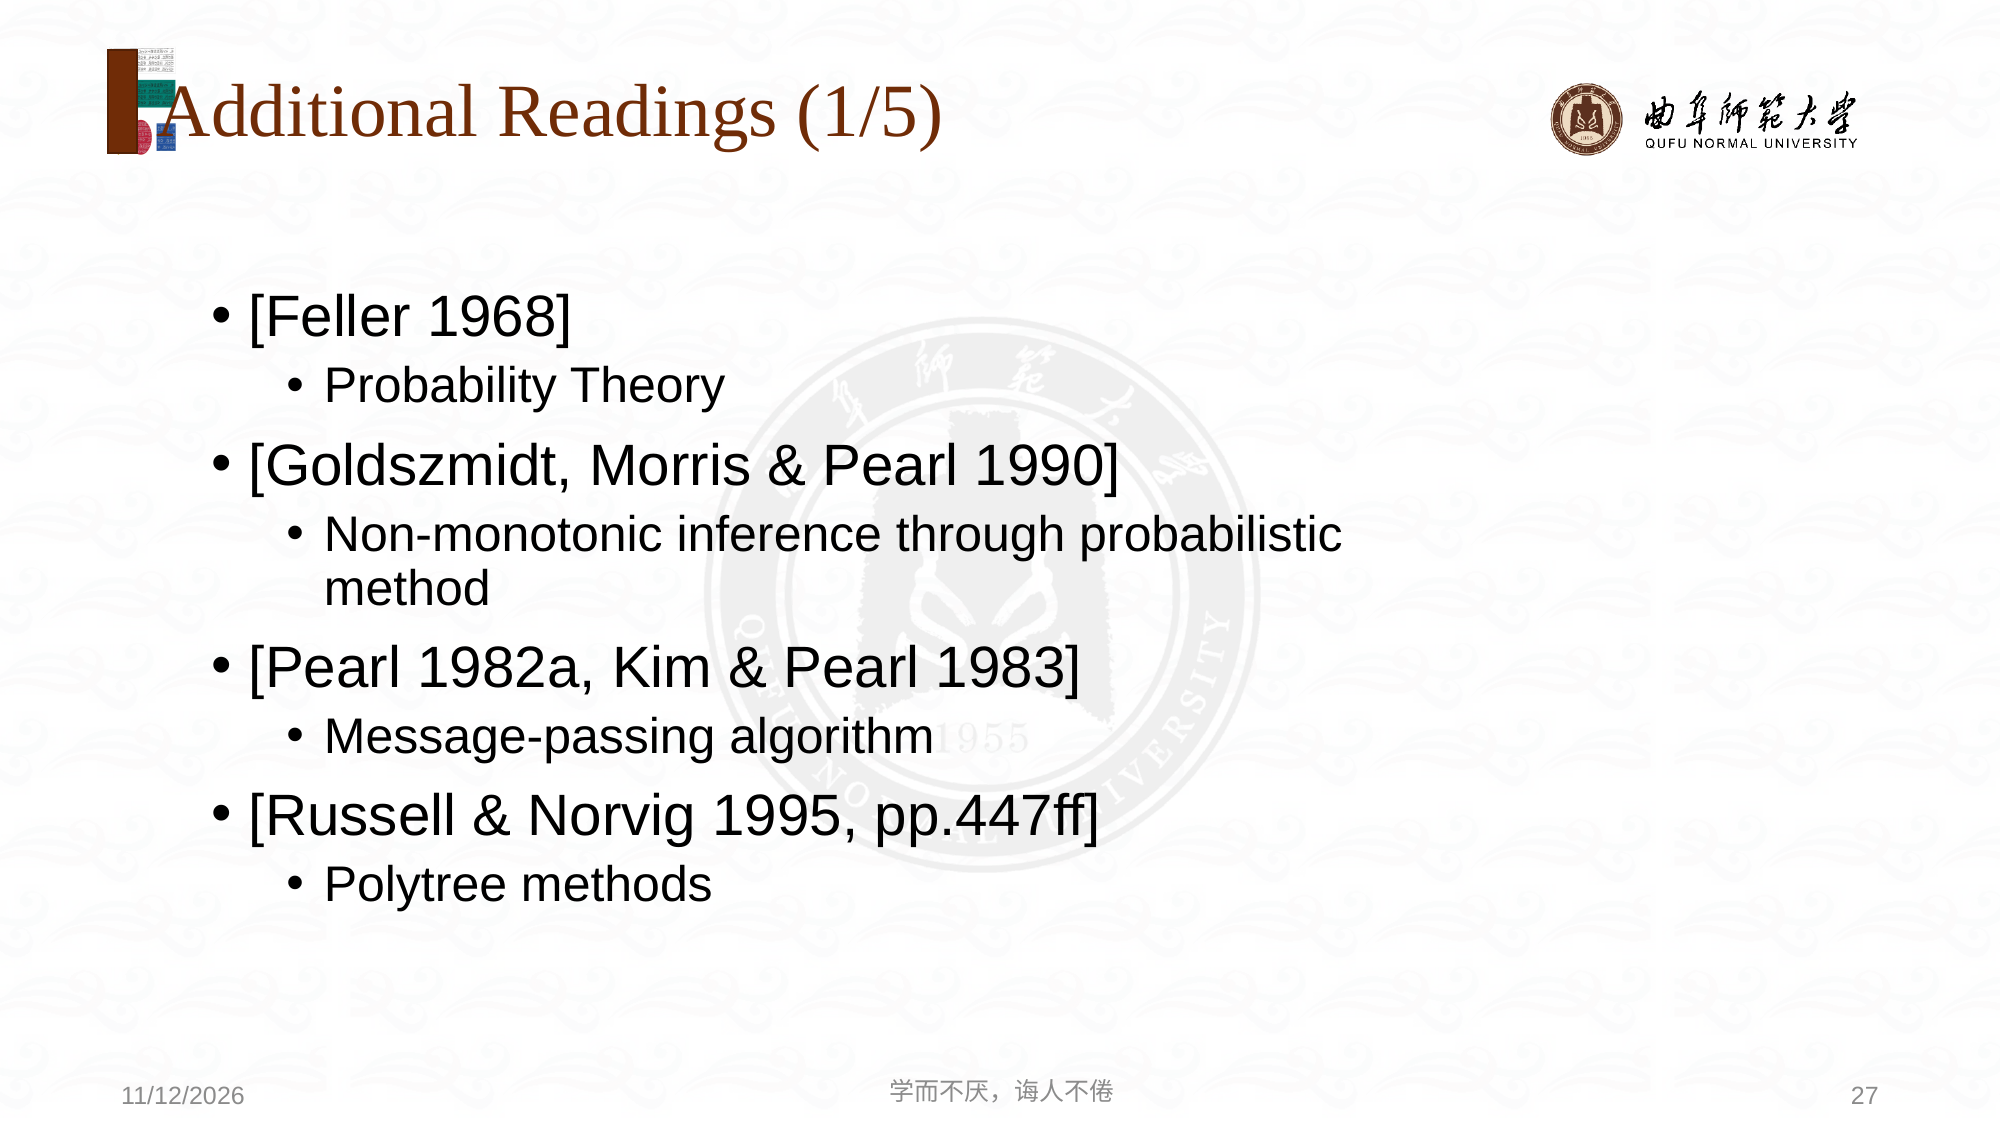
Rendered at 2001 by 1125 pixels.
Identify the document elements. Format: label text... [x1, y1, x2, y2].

footer 学而不厌，诲人不倦 [664, 1063, 1340, 1124]
slide_number 27 [1443, 1065, 1894, 1125]
picture [108, 46, 176, 161]
text_box [Feller 1968] Probability Theory [Goldszmidt, Morris & Pearl 1990] Non-monotonic inference through probabilistic method [Pearl 1982a, Kim & Pearl 1983] Message-passing algorithm [Russell & Norvig 1995, pp.447ff] Polytree methods [196, 279, 1472, 992]
picture [1543, 75, 1894, 158]
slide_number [106, 1065, 557, 1125]
title Additional Readings (1/5) [141, 62, 1107, 161]
